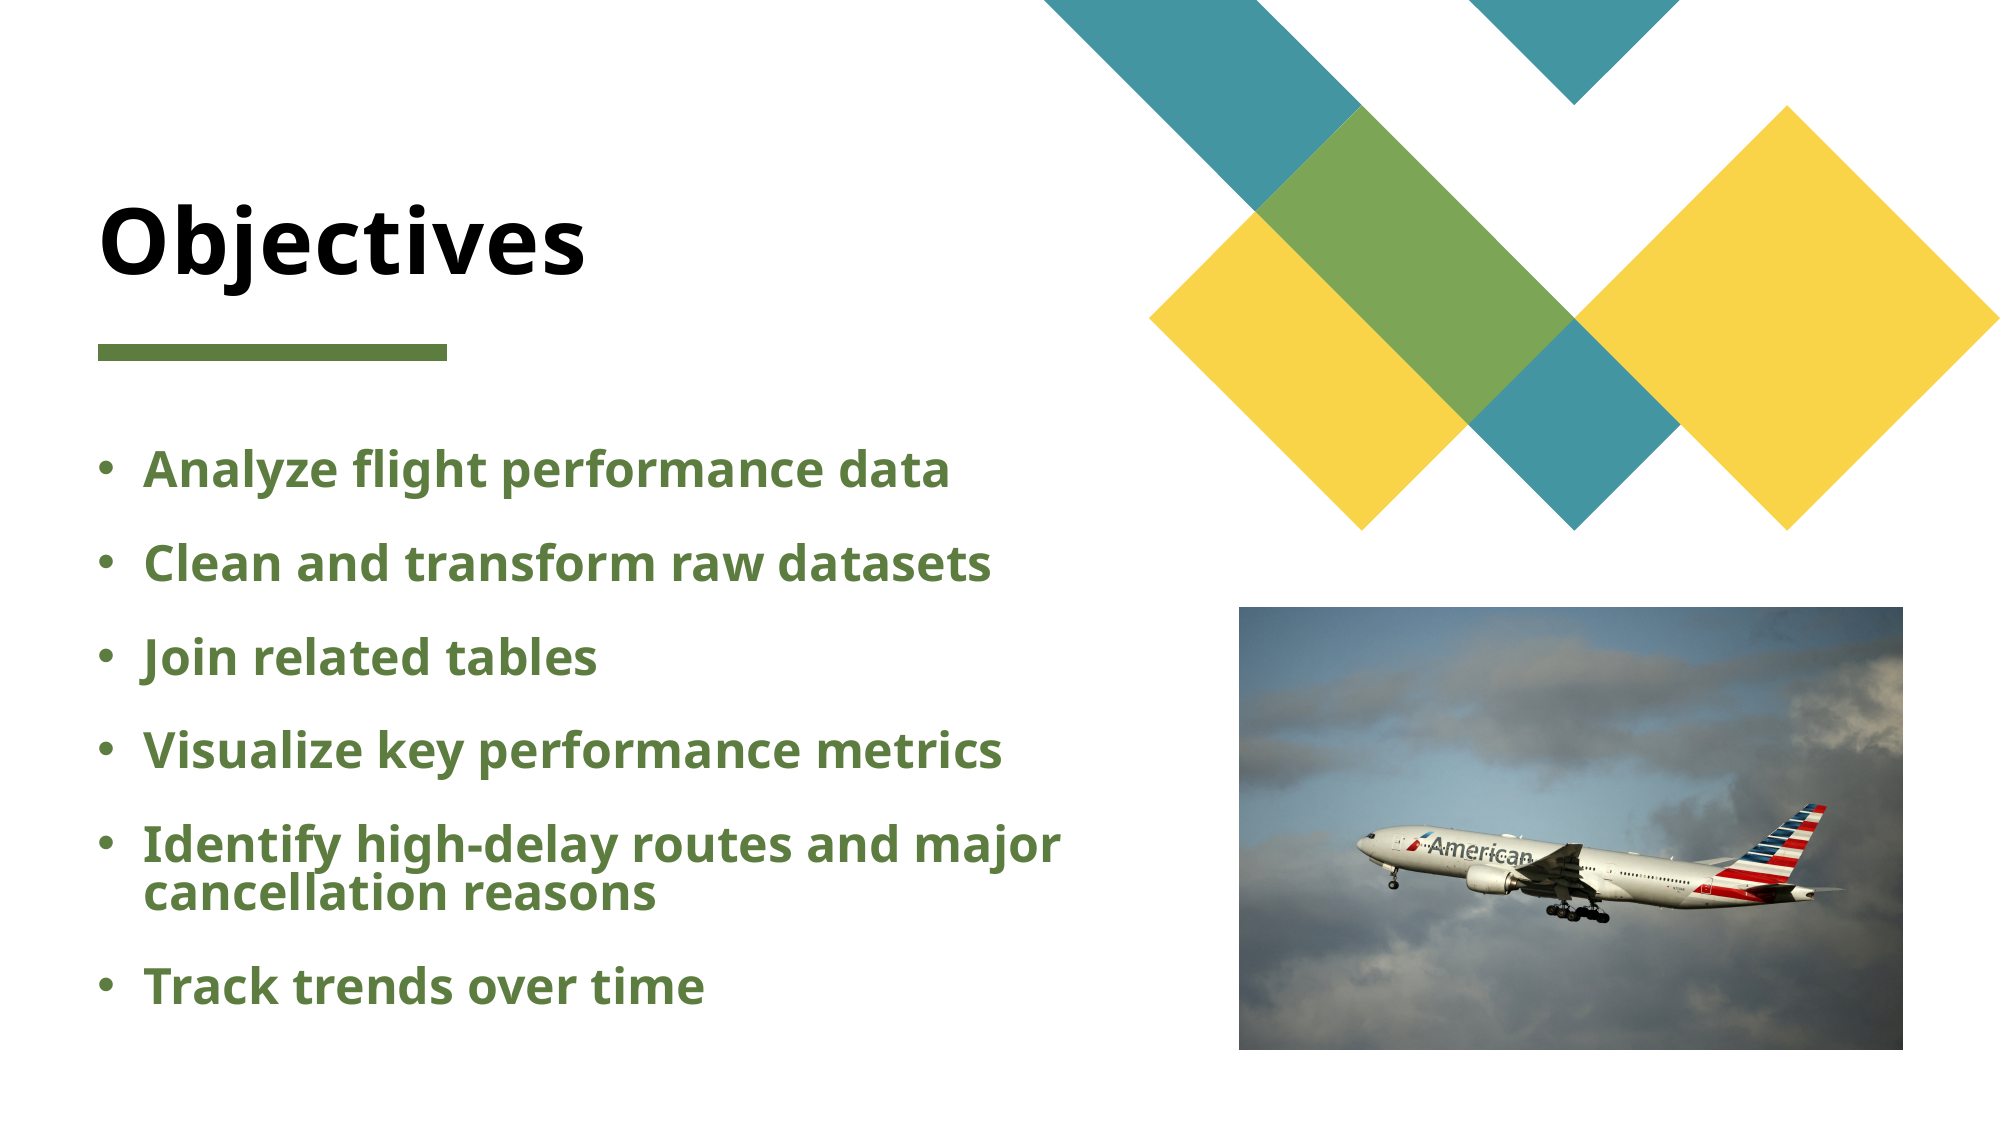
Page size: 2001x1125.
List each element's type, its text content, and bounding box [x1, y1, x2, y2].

list Analyze flight performance data Clean and transform raw datasets Join related tables Visualize key performance metrics Identify high-delay routes and major cancellation reasons Track trends over time [97, 374, 1211, 1112]
title Objectives [97, 31, 1211, 293]
picture [1239, 607, 1903, 1050]
